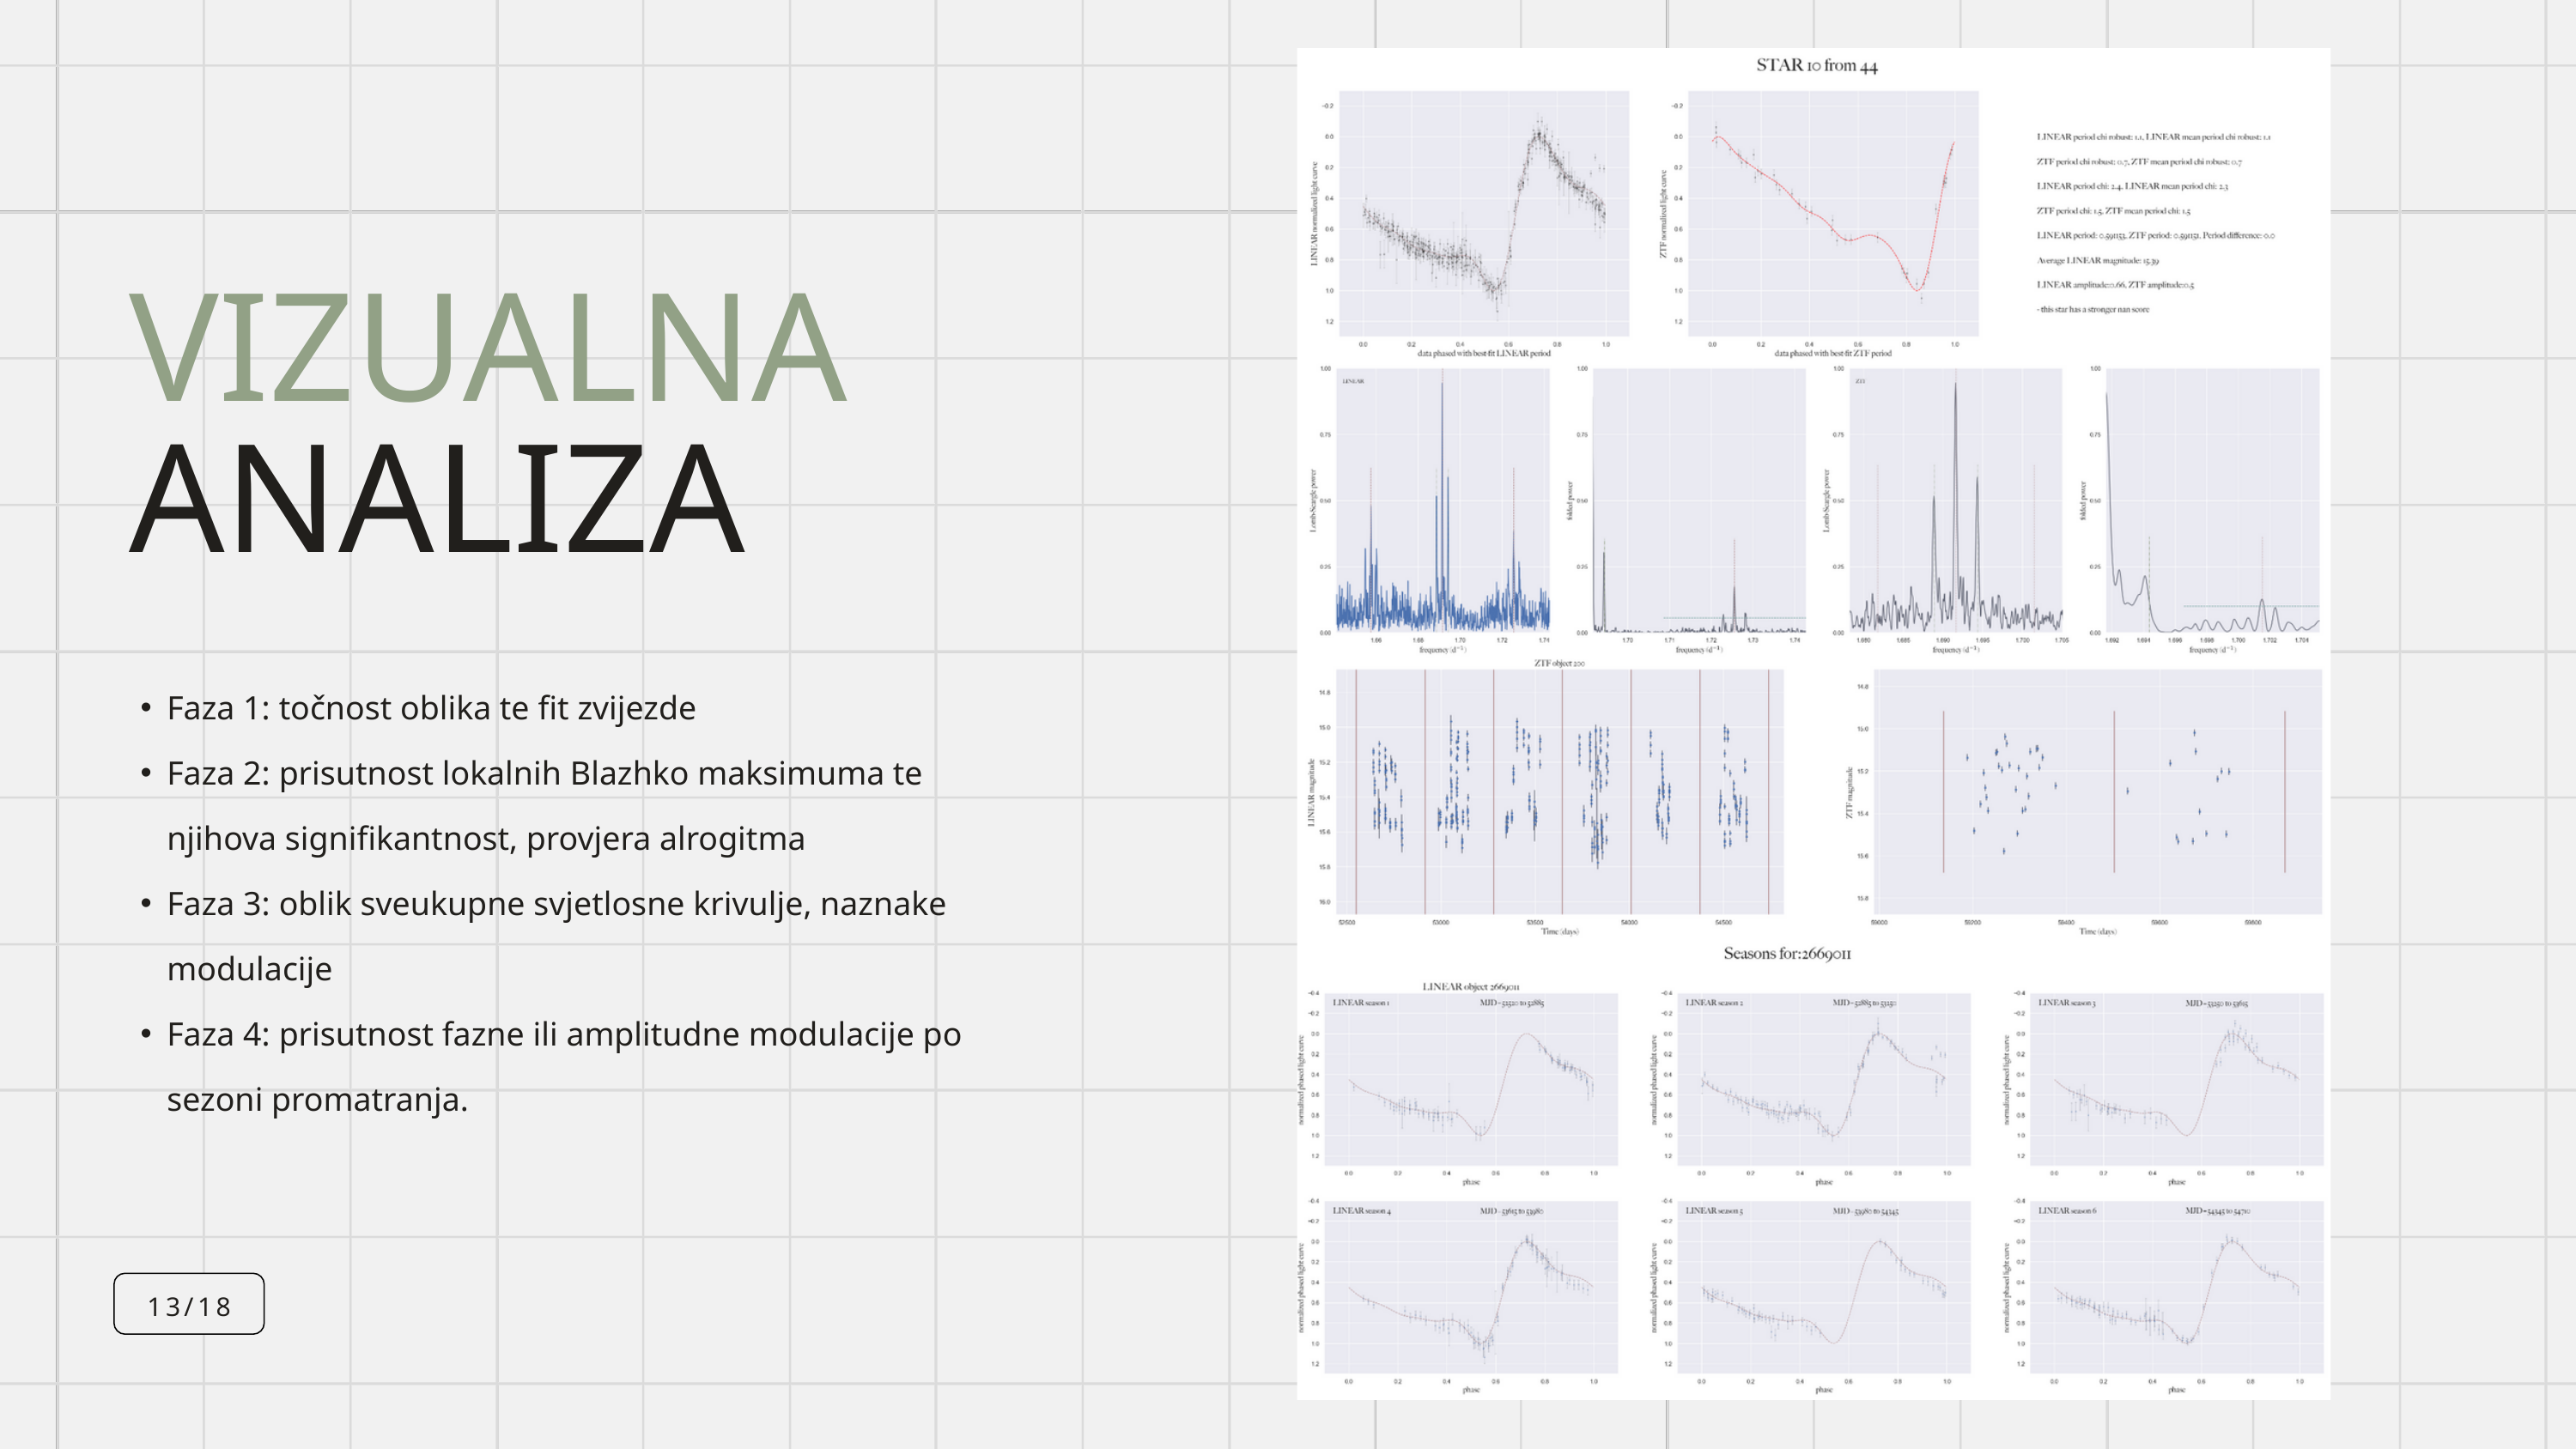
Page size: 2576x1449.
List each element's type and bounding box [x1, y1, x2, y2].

text_box [113, 1273, 264, 1335]
text_box [0, 0, 2576, 1449]
